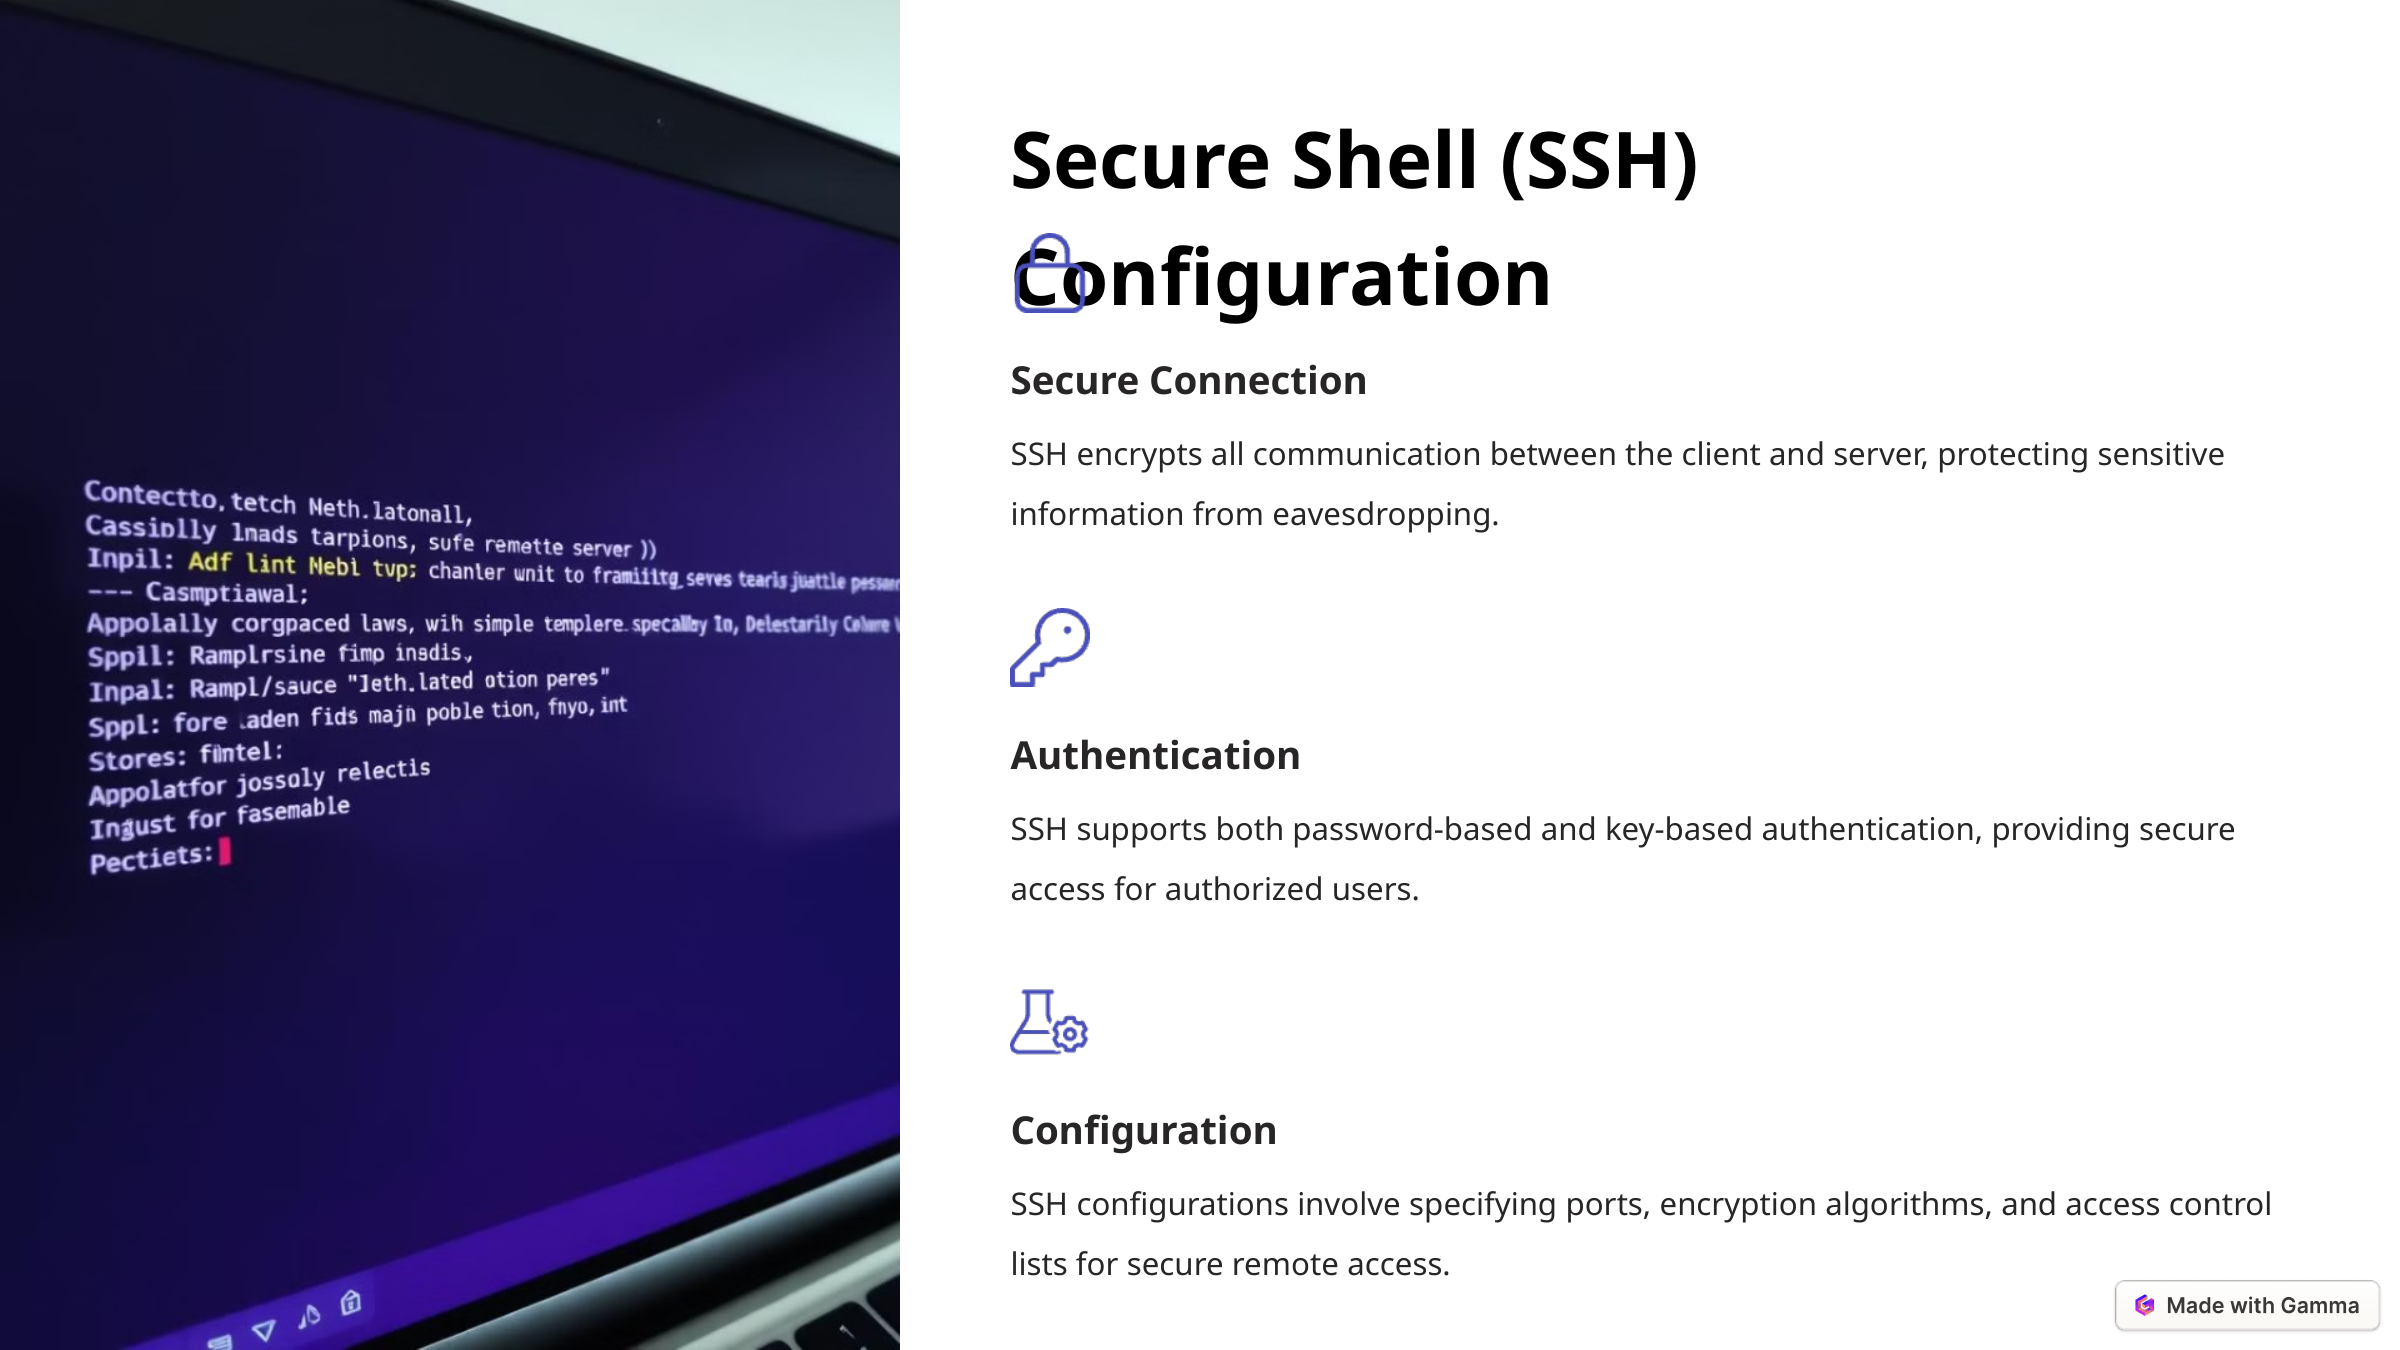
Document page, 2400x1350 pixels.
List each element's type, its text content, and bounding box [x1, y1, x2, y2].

picture [1010, 982, 1090, 1063]
picture [0, 0, 901, 1350]
picture [2106, 1271, 2389, 1339]
text_box SSH configurations involve specifying ports, encryption algorithms, and access control lists for secure remote access. [1010, 1161, 2290, 1263]
text_box Configuration [1010, 1093, 1406, 1143]
text_box SSH supports both password-based and key-based authentication, providing secure access for authorized users. [1010, 786, 2290, 888]
picture [1010, 607, 1090, 688]
text_box Secure Connection [1010, 343, 1406, 394]
text_box SSH encrypts all communication between the client and server, protecting sensitive information from eavesdropping. [1010, 412, 2290, 514]
text_box Authentication [1010, 718, 1406, 768]
text_box Secure Shell (SSH) Configuration [1010, 87, 2211, 186]
picture [1010, 232, 1090, 313]
